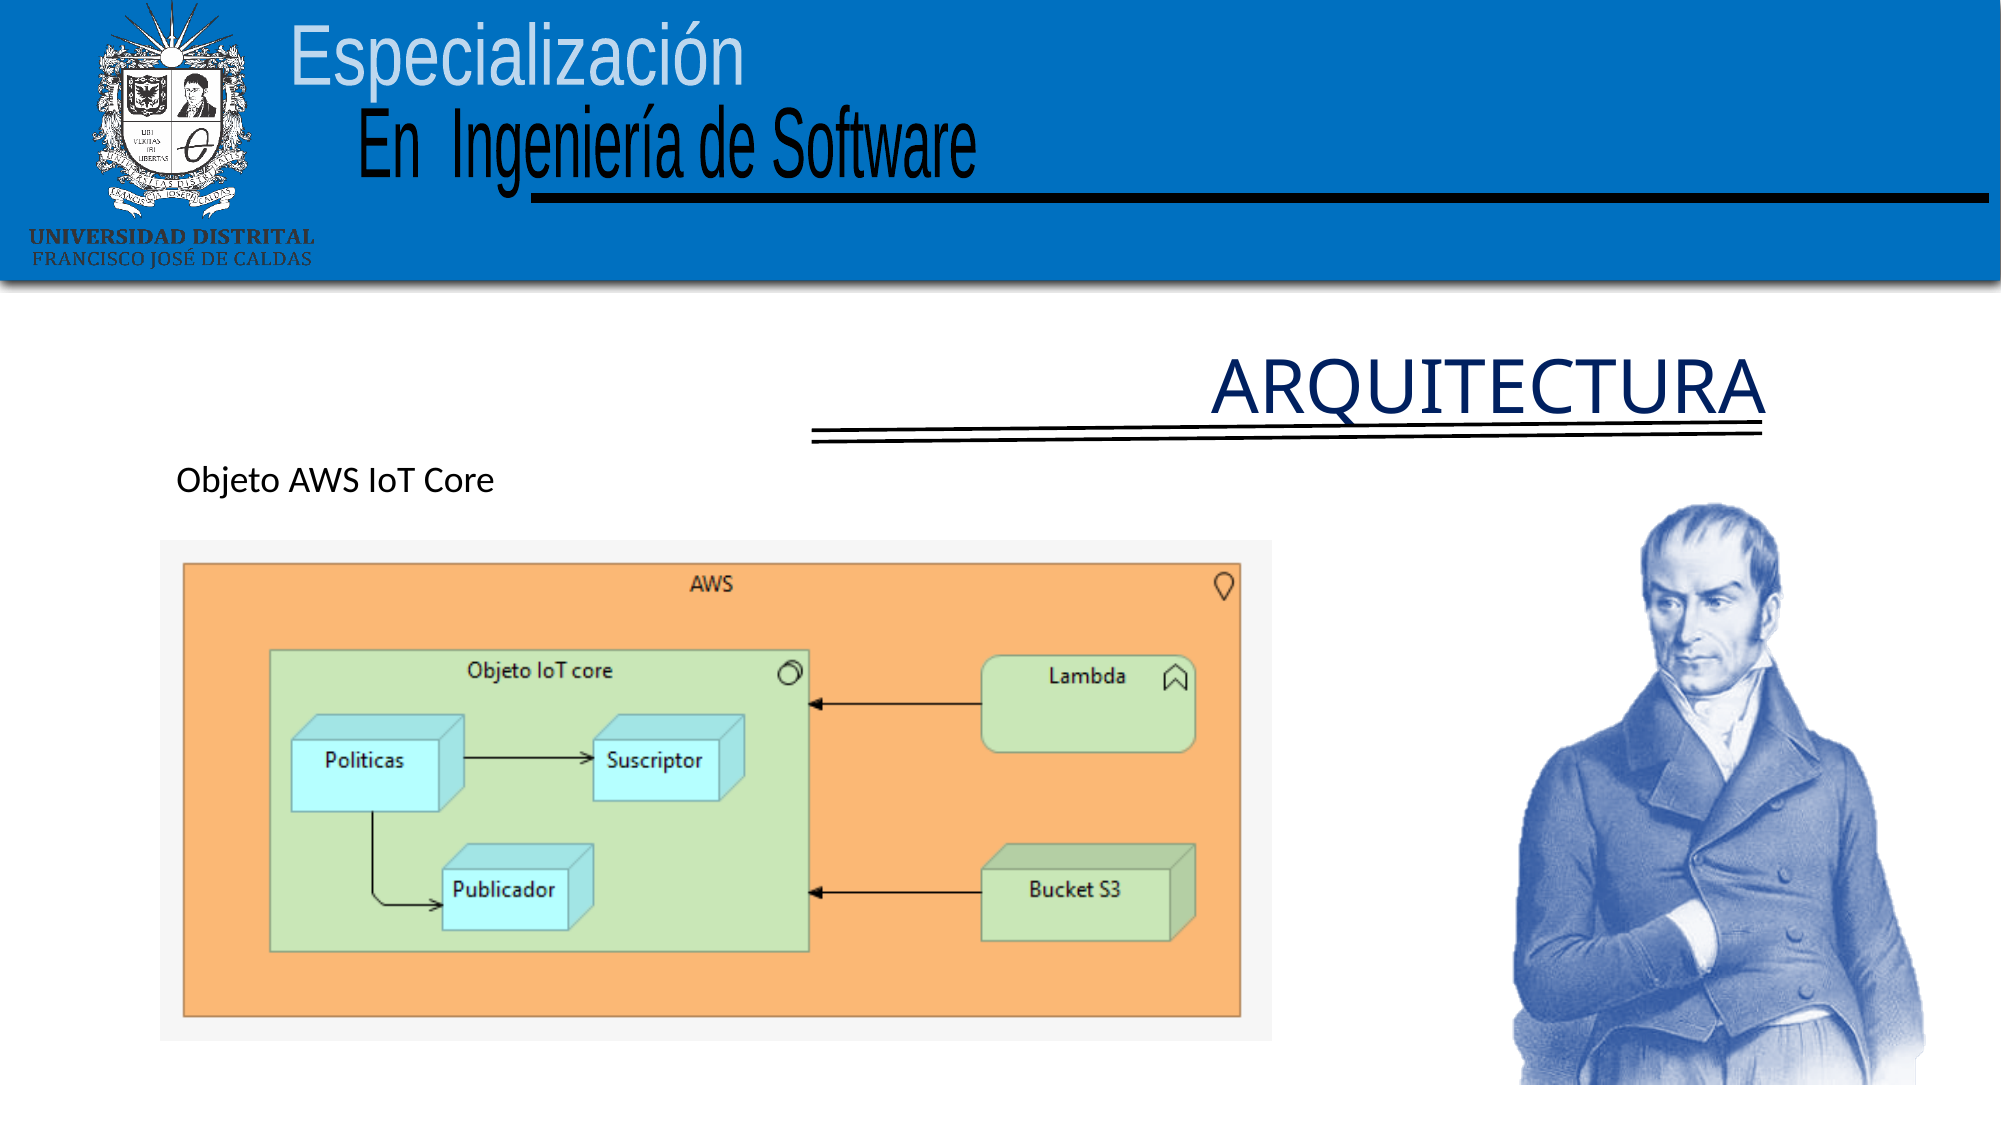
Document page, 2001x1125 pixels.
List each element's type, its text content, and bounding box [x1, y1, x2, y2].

picture [160, 540, 1272, 1041]
text_box ARQUITECTURA [1135, 330, 1782, 436]
picture [29, 0, 314, 269]
picture [301, 58, 314, 78]
text_box Objeto AWS IoT Core [161, 447, 532, 508]
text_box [811, 421, 1763, 431]
picture [301, 32, 314, 50]
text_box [811, 433, 1763, 442]
